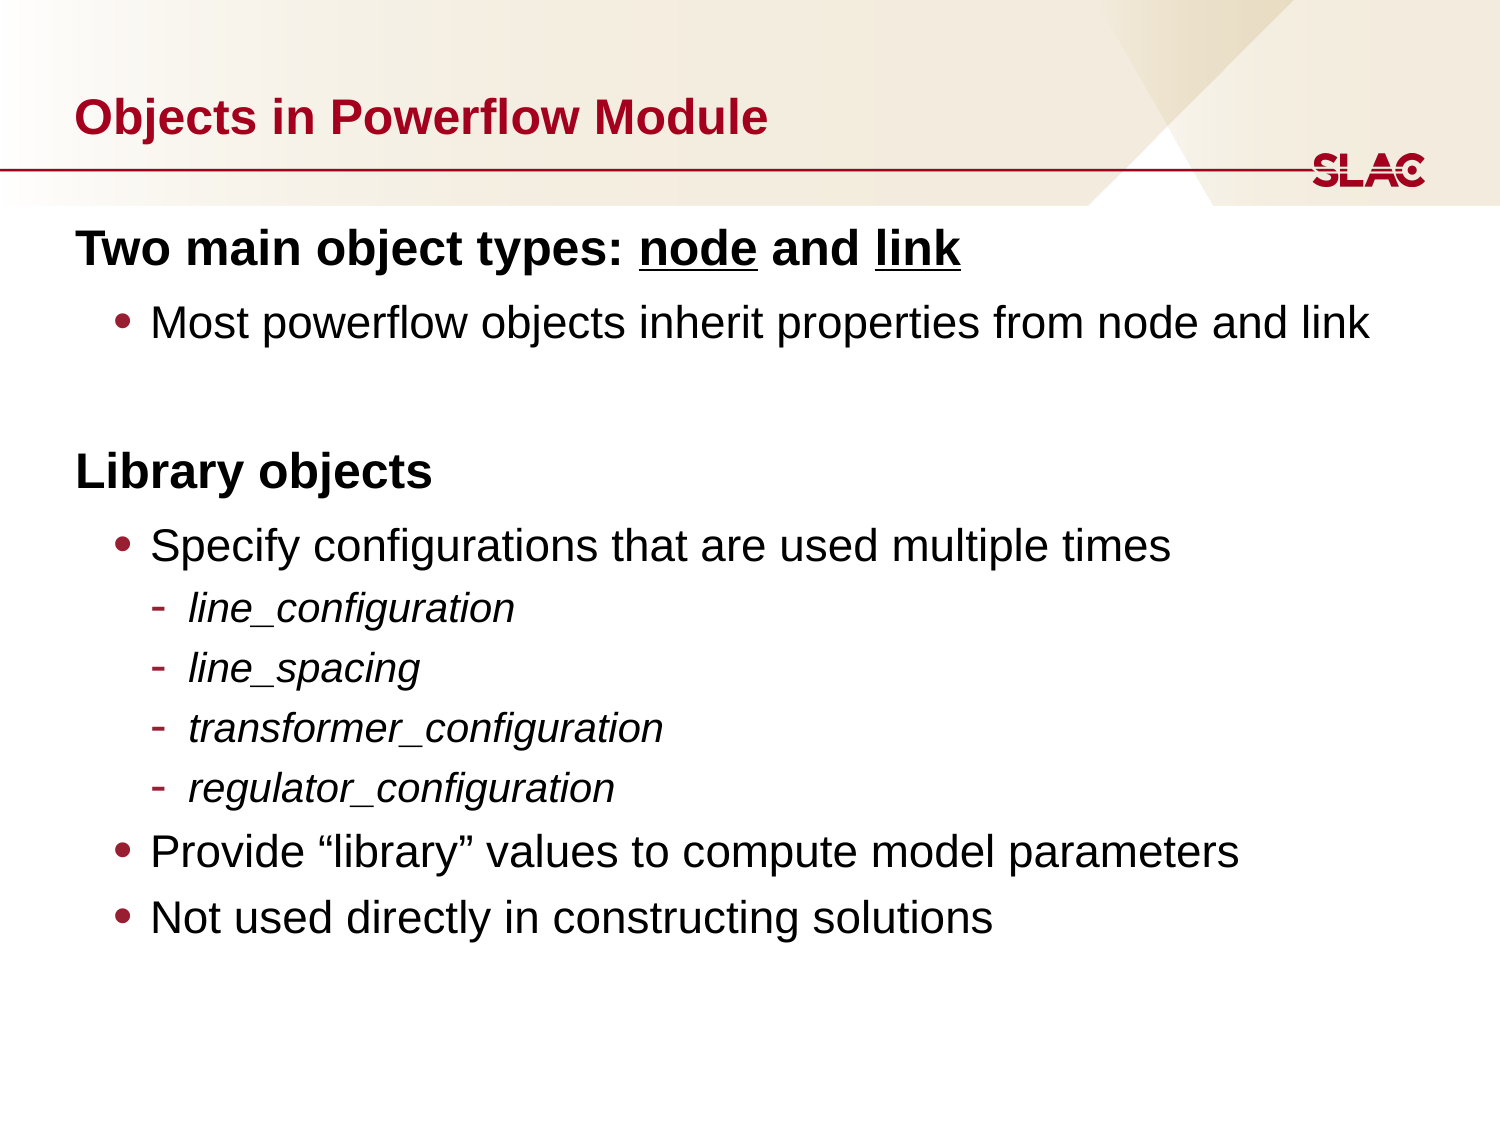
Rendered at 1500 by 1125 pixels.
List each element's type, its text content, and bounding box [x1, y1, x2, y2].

list Two main object types: node and link Most powerflow objects inherit properties from node and link Library objects Specify configurations that are used multiple times line_configuration line_spacing transformer_configuration regulator_configuration Provide “library” values to compute model parameters Not used directly in constructing solutions [75, 203, 1406, 1035]
title Objects in Powerflow Module [74, 21, 1404, 145]
picture [0, 0, 1500, 206]
